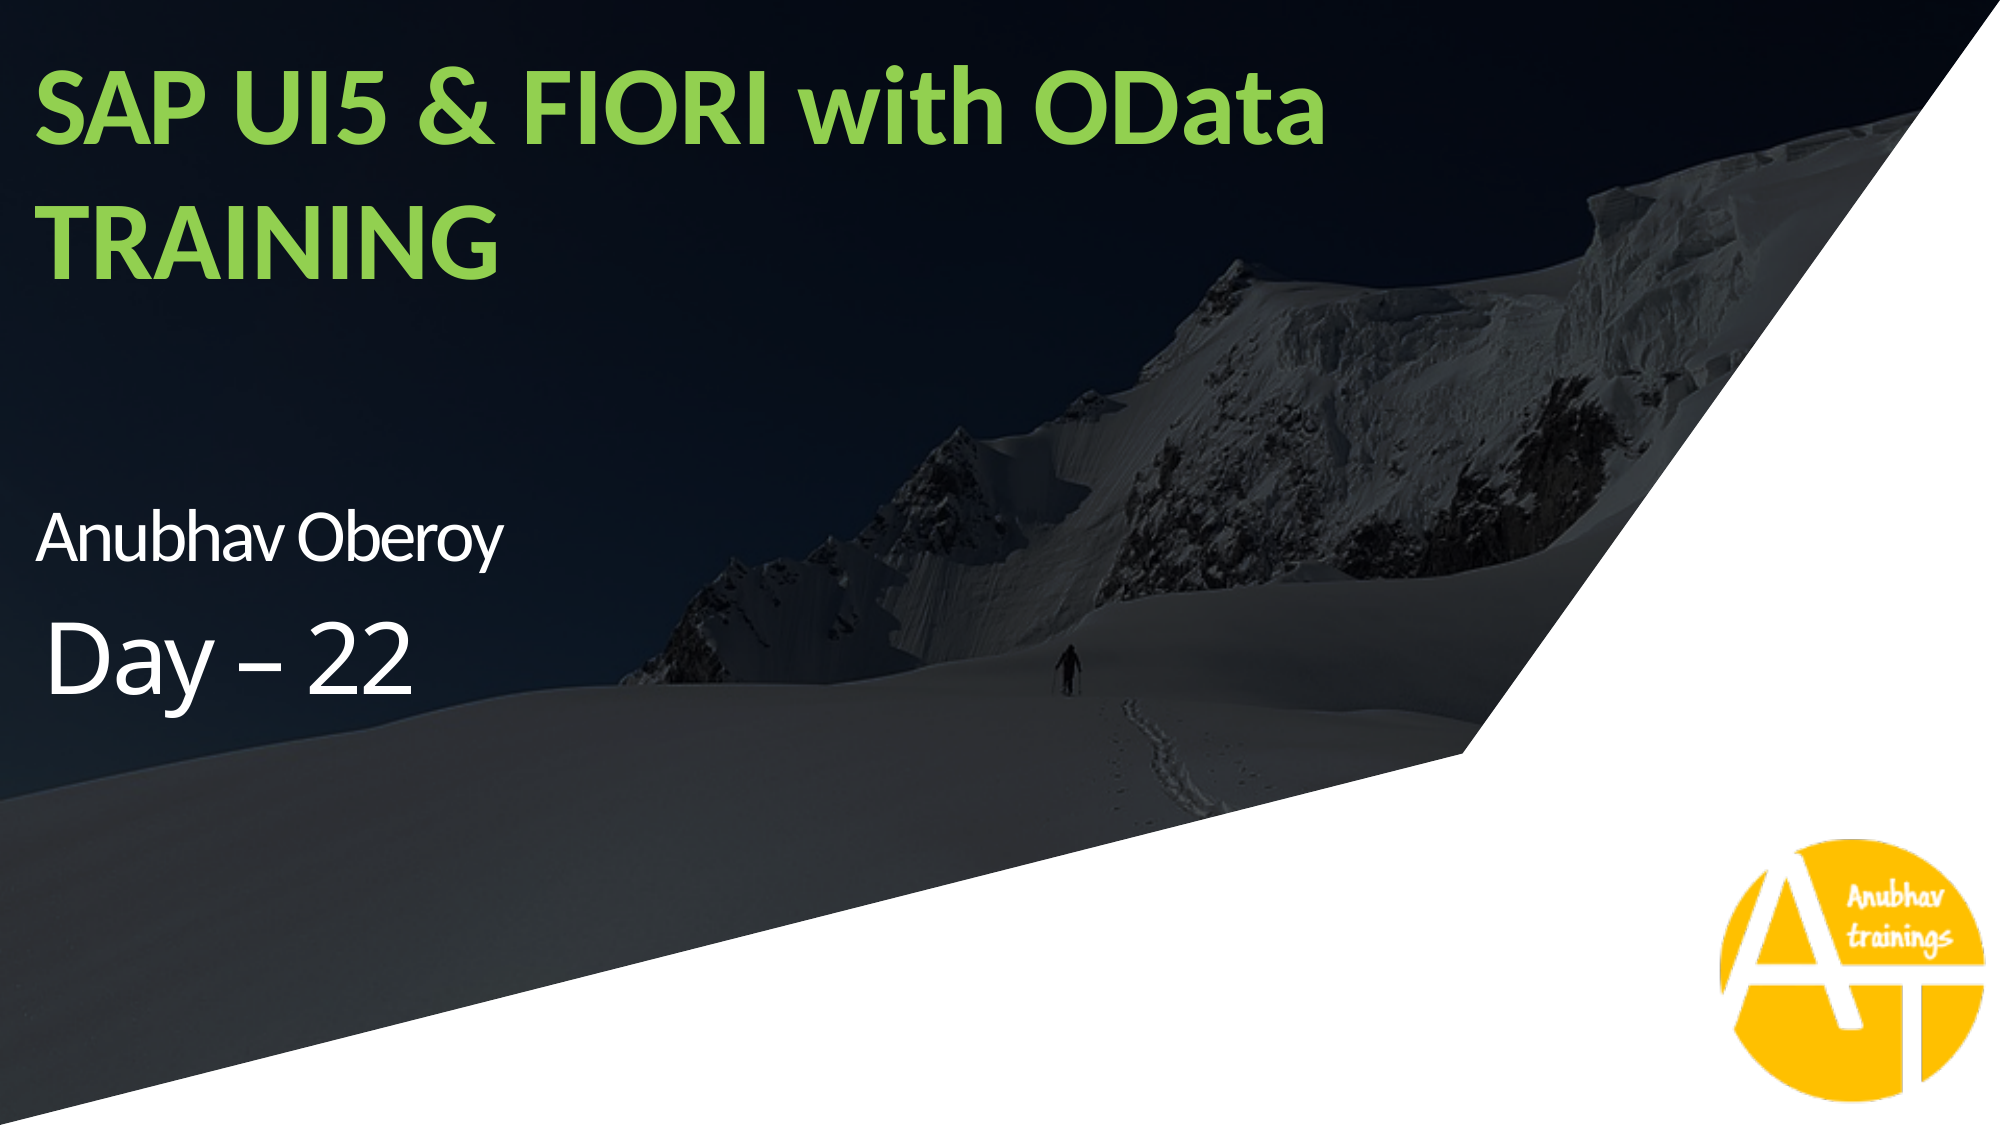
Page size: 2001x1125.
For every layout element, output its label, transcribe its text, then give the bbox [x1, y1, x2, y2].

text_box Anubhav Oberoy [20, 478, 1108, 584]
text_box SAP UI5 & FIORI with OData TRAINING [20, 25, 1718, 310]
text_box Day – 22 [27, 587, 1115, 722]
picture [1694, 822, 2000, 1125]
text_box [0, 0, 2000, 1125]
